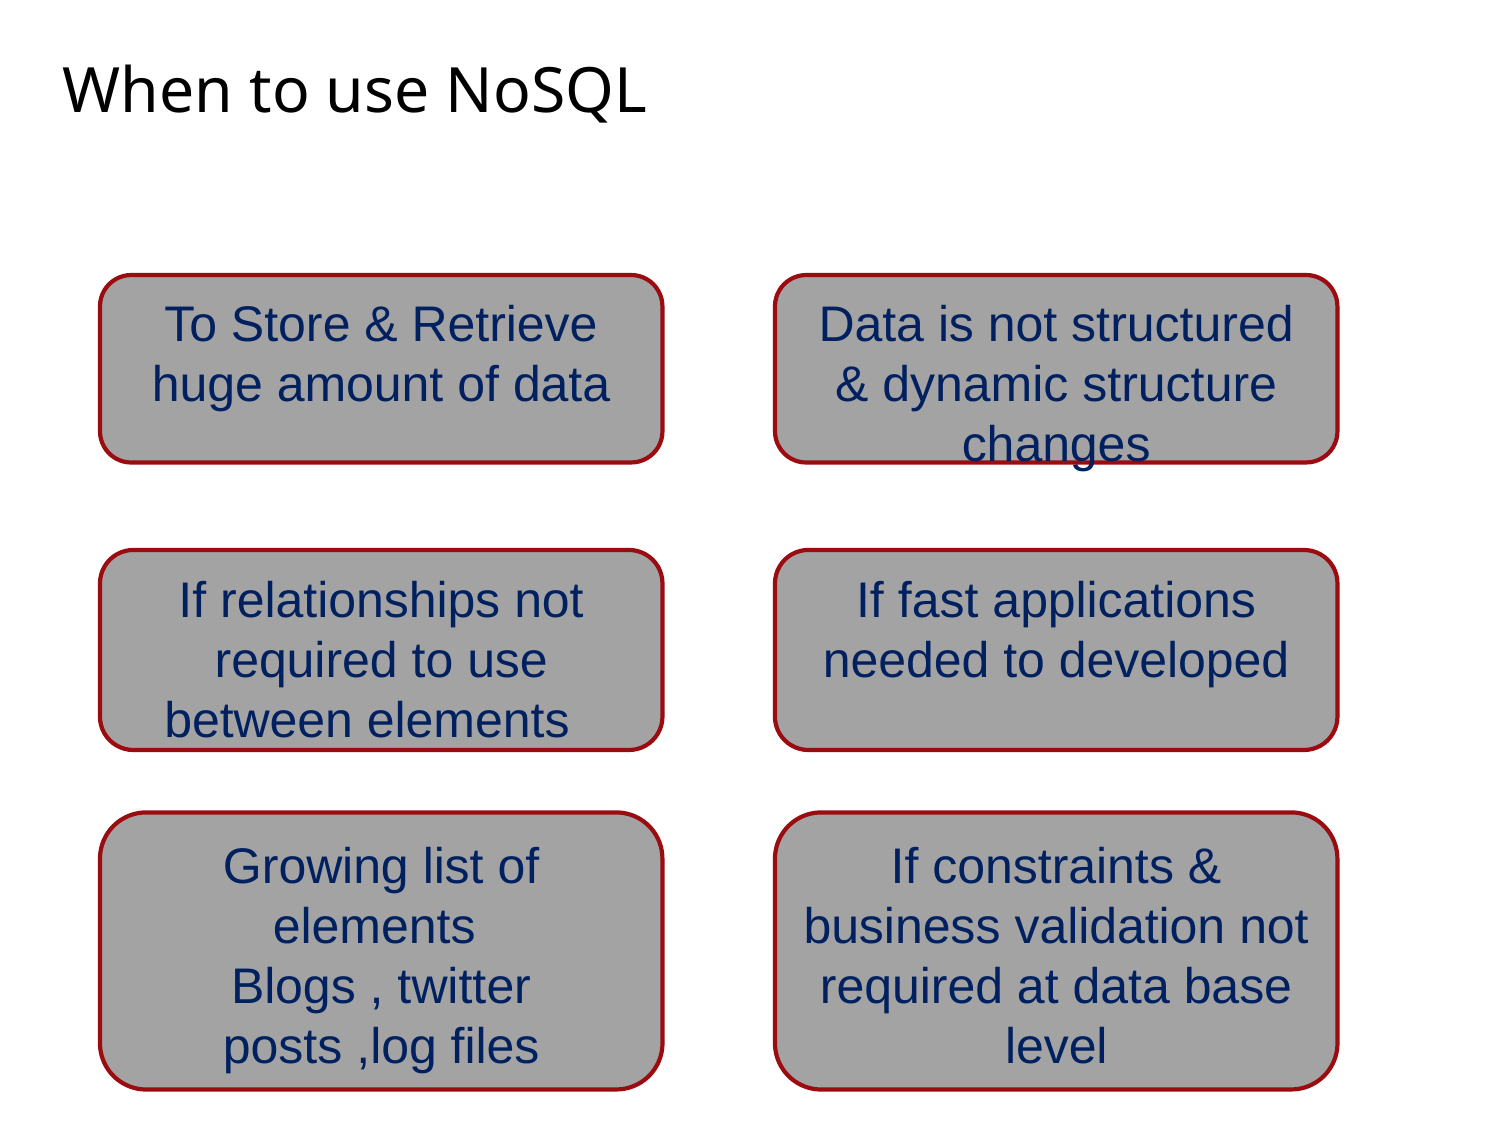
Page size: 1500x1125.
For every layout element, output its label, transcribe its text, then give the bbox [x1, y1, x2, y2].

text_box Data is not structured & dynamic structure changes [772, 272, 1340, 465]
text_box To Store & Retrieve huge amount of data [97, 272, 665, 465]
text_box If fast applications needed to developed [772, 547, 1340, 753]
title When to use NoSQL [62, 50, 1413, 150]
text_box If constraints & business validation not required at data base level [772, 810, 1340, 1092]
text_box If relationships not required to use between elements [97, 547, 665, 753]
text_box Growing list of elements Blogs , twitter posts ,log files [97, 810, 665, 1092]
